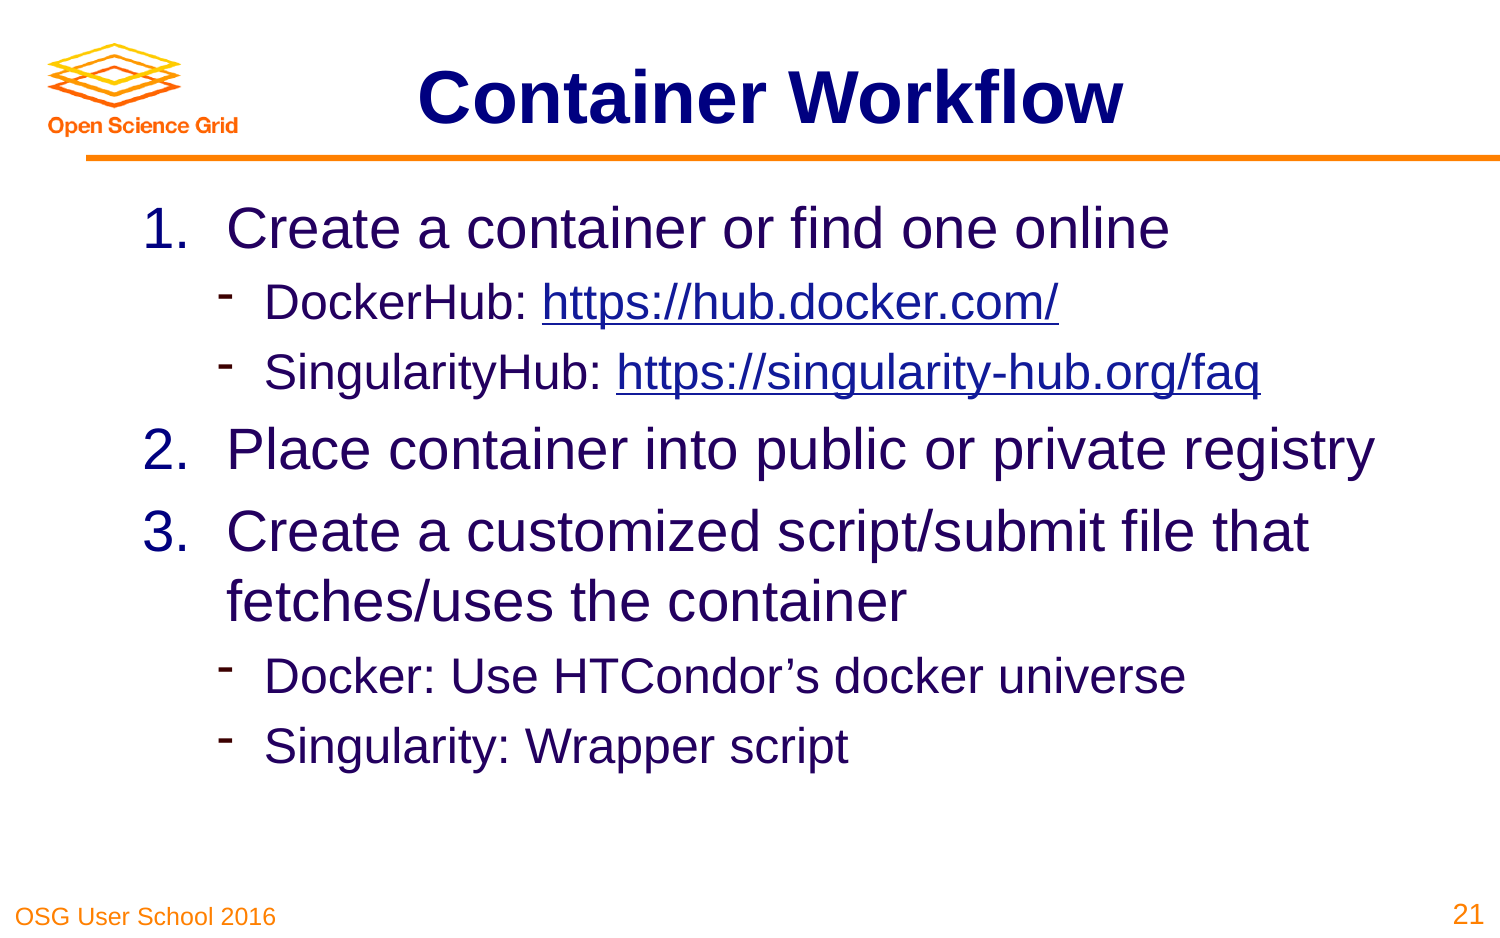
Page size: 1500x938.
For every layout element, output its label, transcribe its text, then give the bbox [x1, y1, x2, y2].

list Create a container or find one online DockerHub: https://hub.docker.com/ SingularityHub: https://singularity-hub.org/faq Place container into public or private registry Create a customized script/submit file that fetches/uses the container Docker: Use HTCondor’s docker universe Singularity: Wrapper script [127, 182, 1470, 863]
title Container Workflow [201, 15, 1342, 172]
slide_number 21 [1430, 874, 1500, 938]
picture [28, 24, 201, 151]
